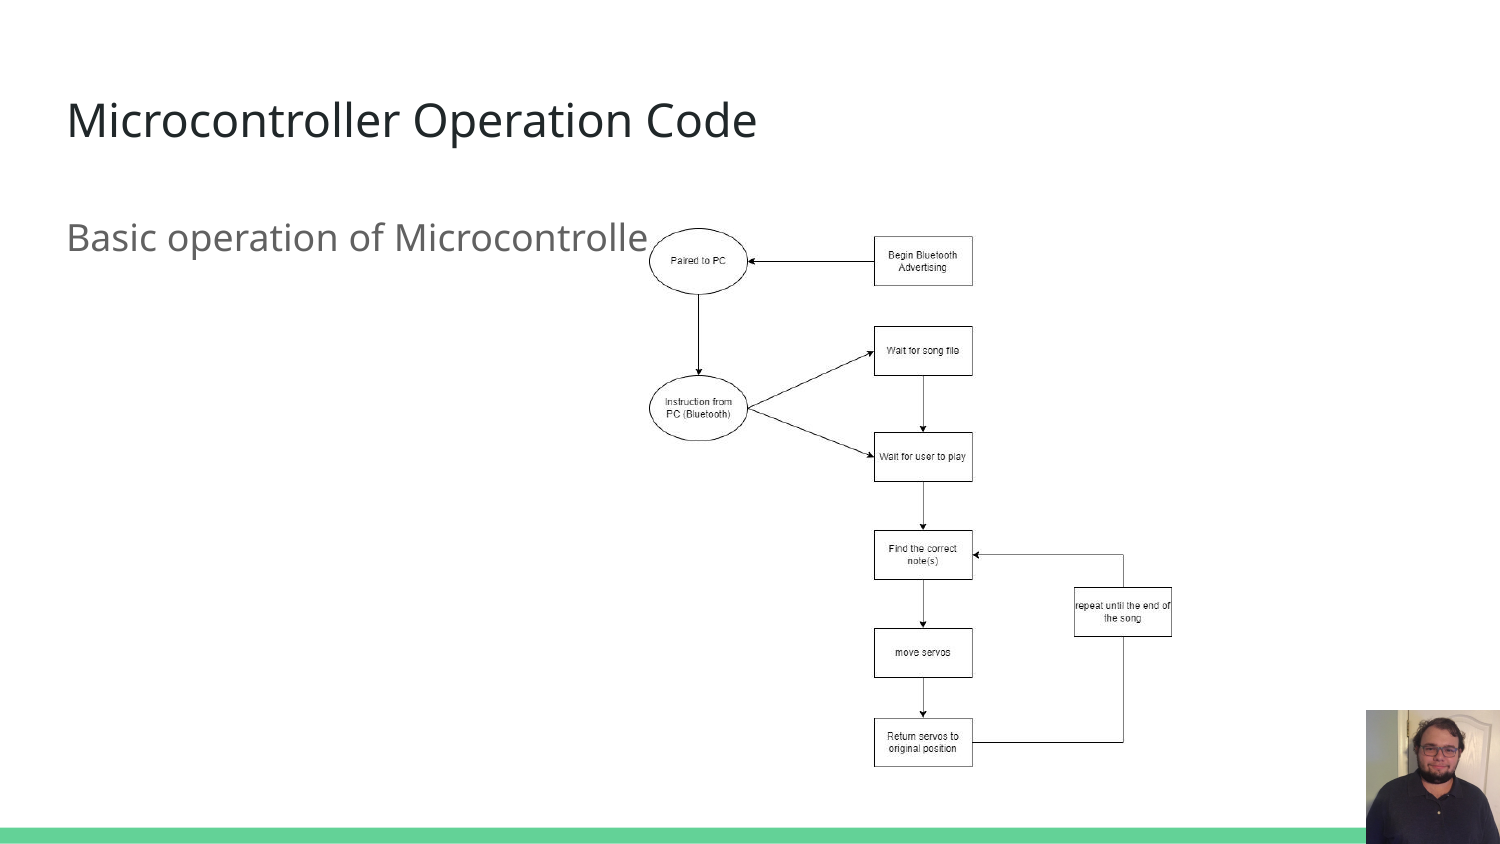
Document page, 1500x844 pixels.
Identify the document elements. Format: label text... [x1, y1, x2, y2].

picture [1366, 709, 1500, 844]
picture [649, 228, 1172, 768]
title Microcontroller Operation Code [51, 72, 1449, 167]
list Basic operation of Microcontroller [51, 189, 1449, 750]
